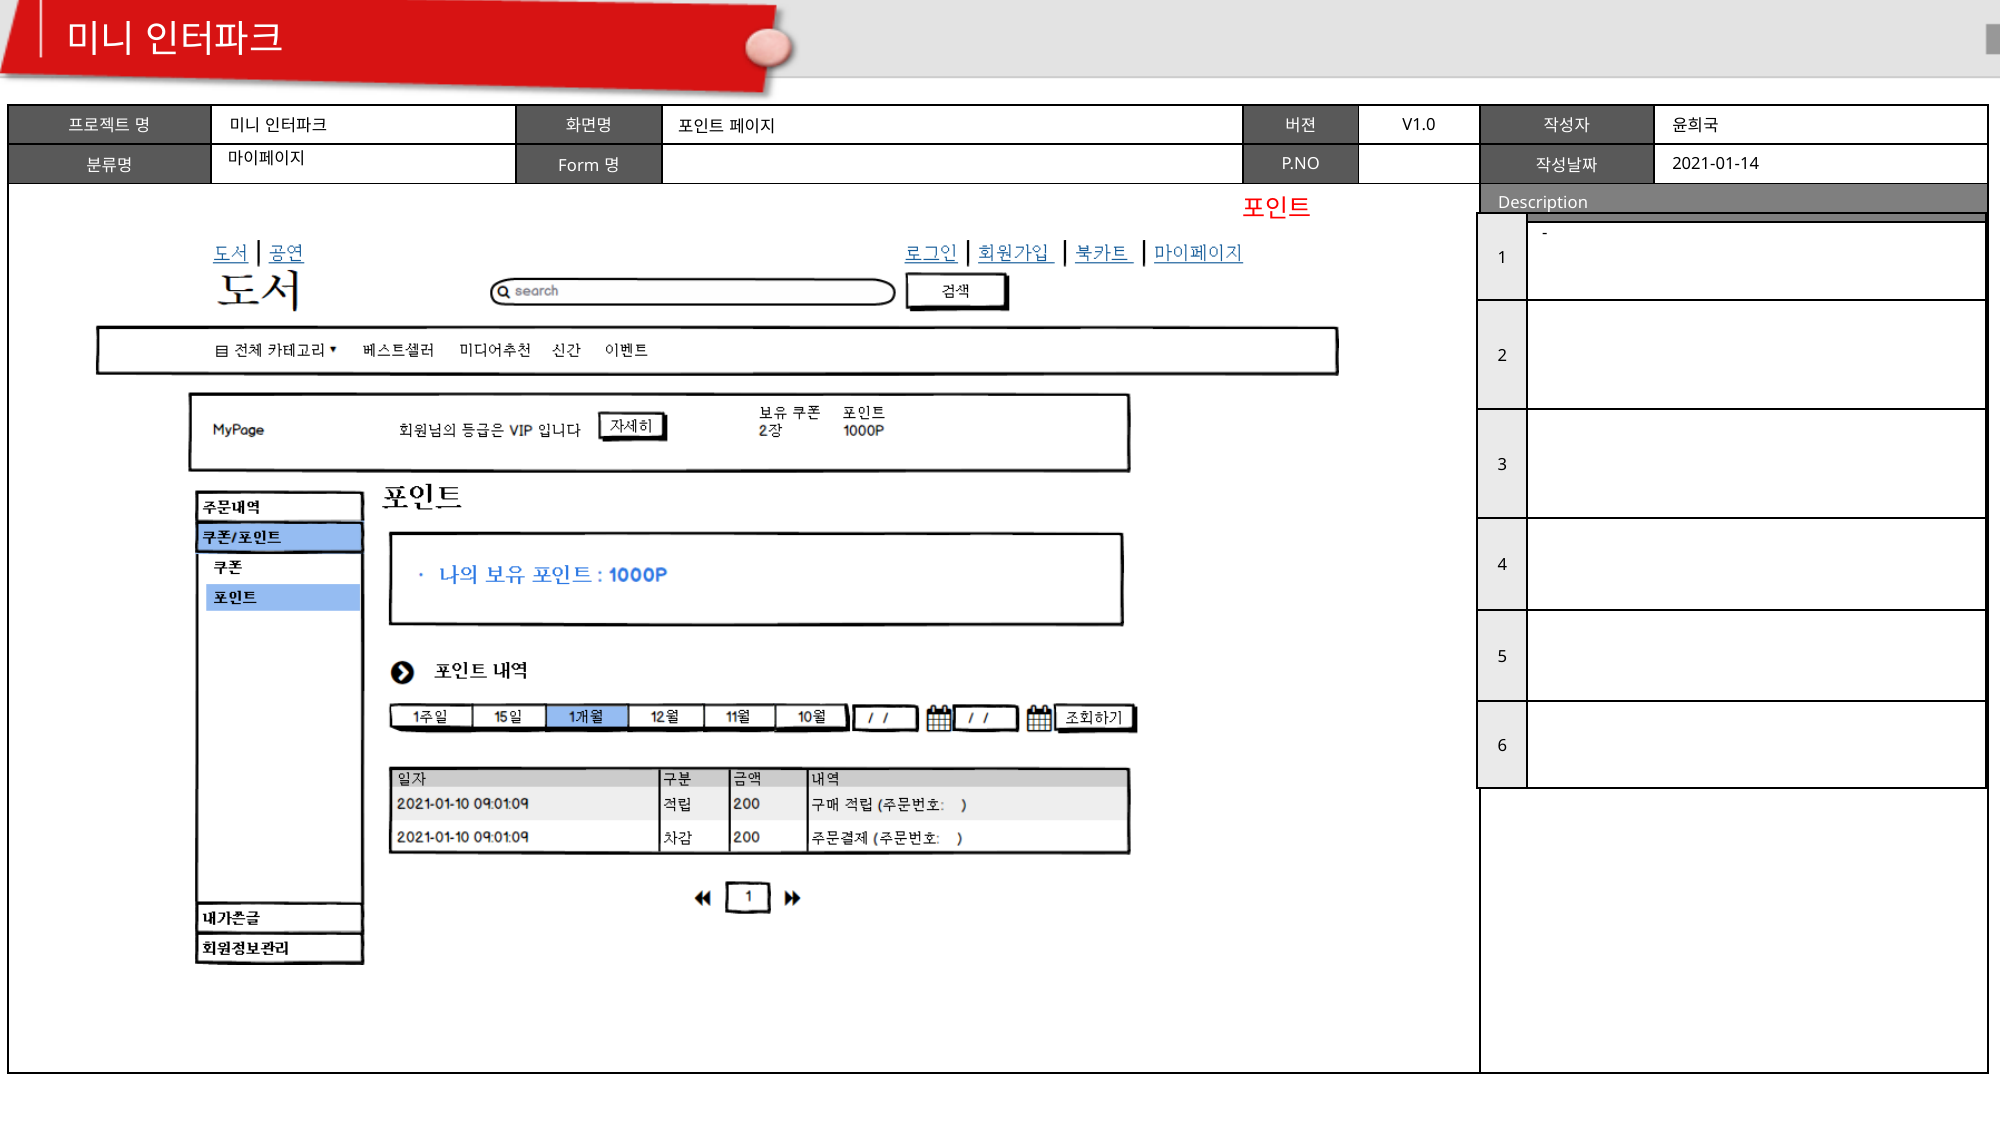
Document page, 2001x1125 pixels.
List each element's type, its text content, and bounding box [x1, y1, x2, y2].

table_cell 2 [1478, 301, 1526, 408]
picture [76, 240, 1339, 965]
table_cell [1528, 519, 1985, 609]
text_box 마이페이지 [213, 140, 514, 176]
table_cell 6 [1478, 702, 1526, 787]
table_cell [1528, 611, 1985, 700]
table_cell 5 [1478, 611, 1526, 700]
table_header 1 [1478, 214, 1526, 299]
table_header - [1528, 214, 1985, 299]
table_cell 3 [1478, 410, 1526, 517]
table_cell [1528, 410, 1985, 517]
text_box 포인트 페이지 [663, 108, 1241, 141]
table_cell 4 [1478, 519, 1526, 609]
table_cell [1528, 301, 1985, 408]
picture [0, 0, 2000, 110]
table_cell [1528, 702, 1985, 787]
text_box 포인트 [1216, 184, 1461, 230]
text_box [1360, 141, 1478, 175]
text_box [663, 141, 1241, 175]
